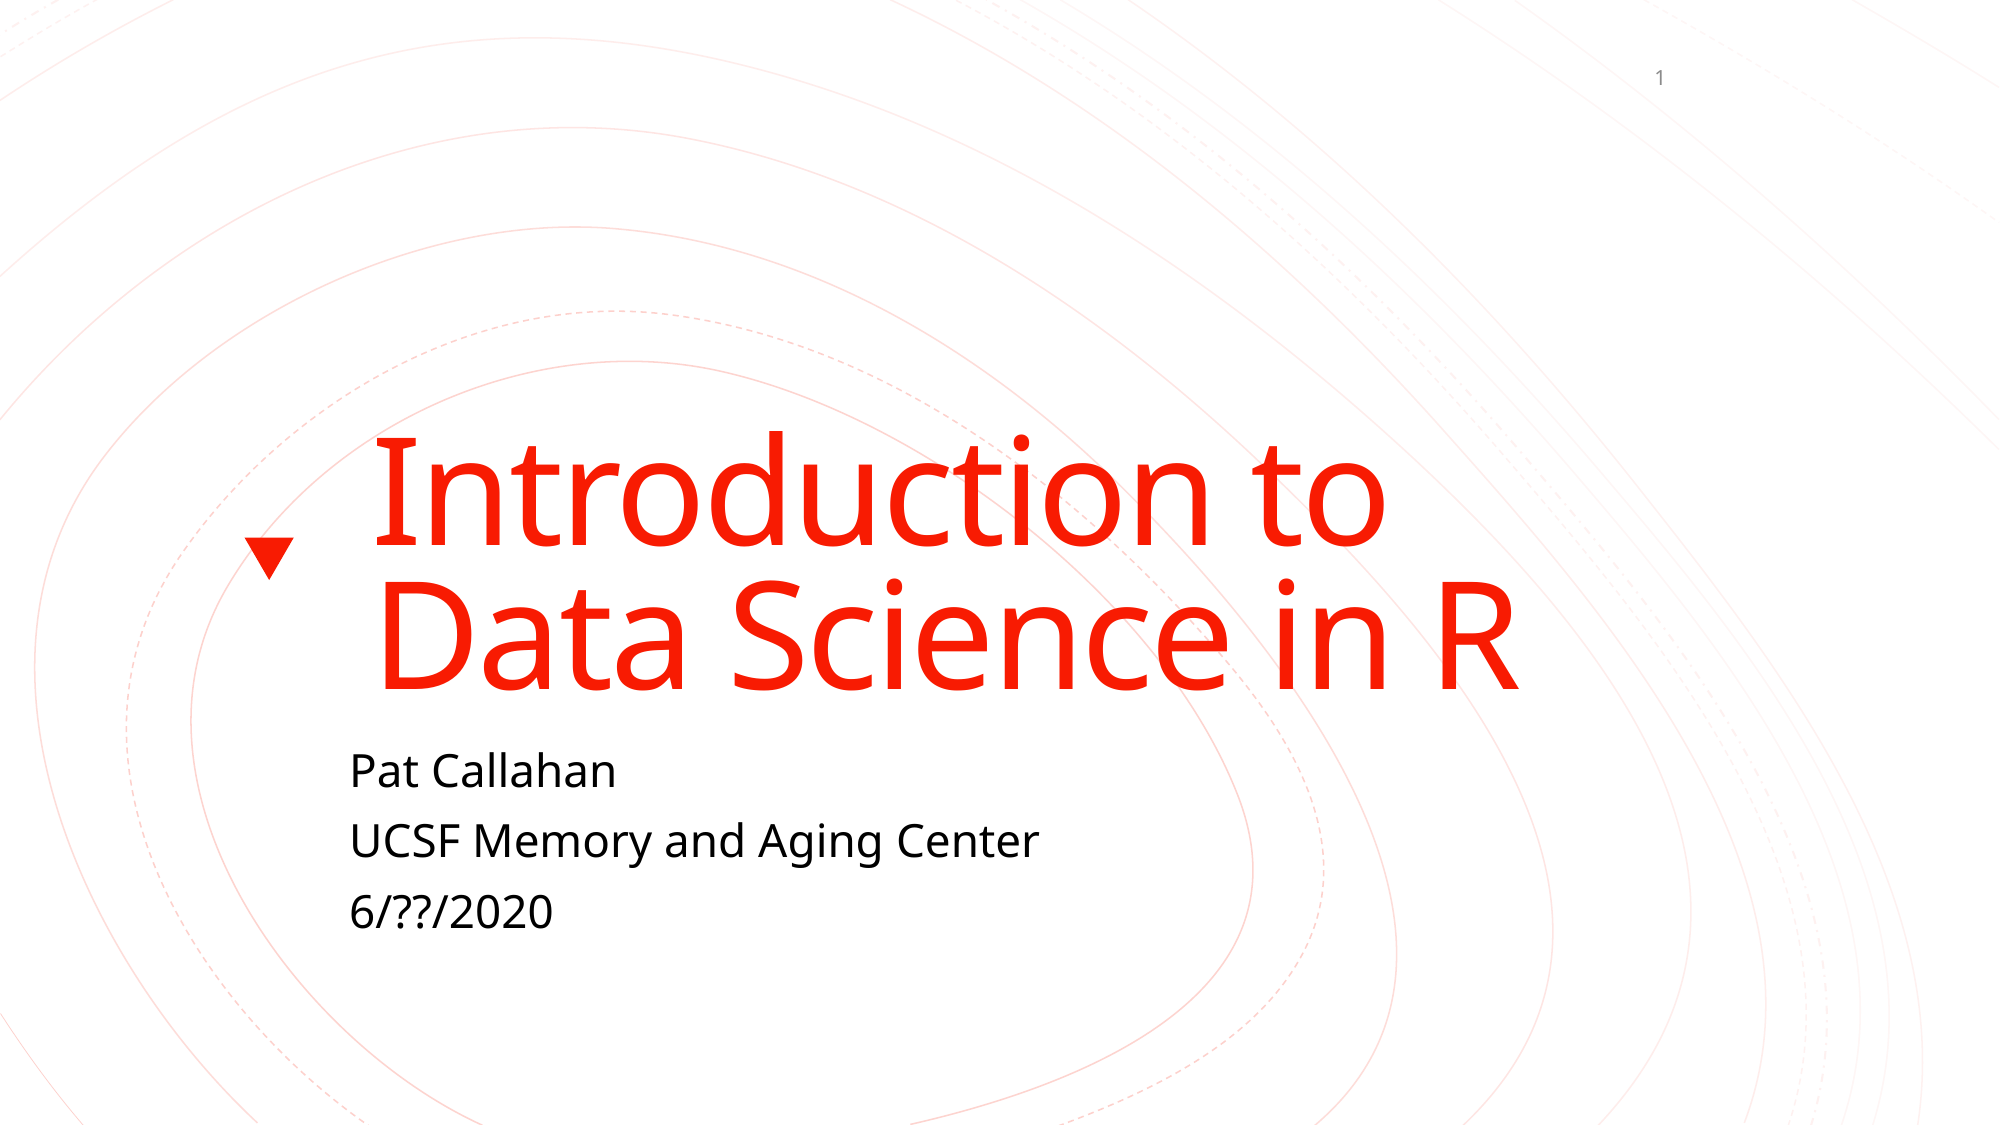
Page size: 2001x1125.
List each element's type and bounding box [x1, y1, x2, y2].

text_box [0, 0, 2000, 1125]
